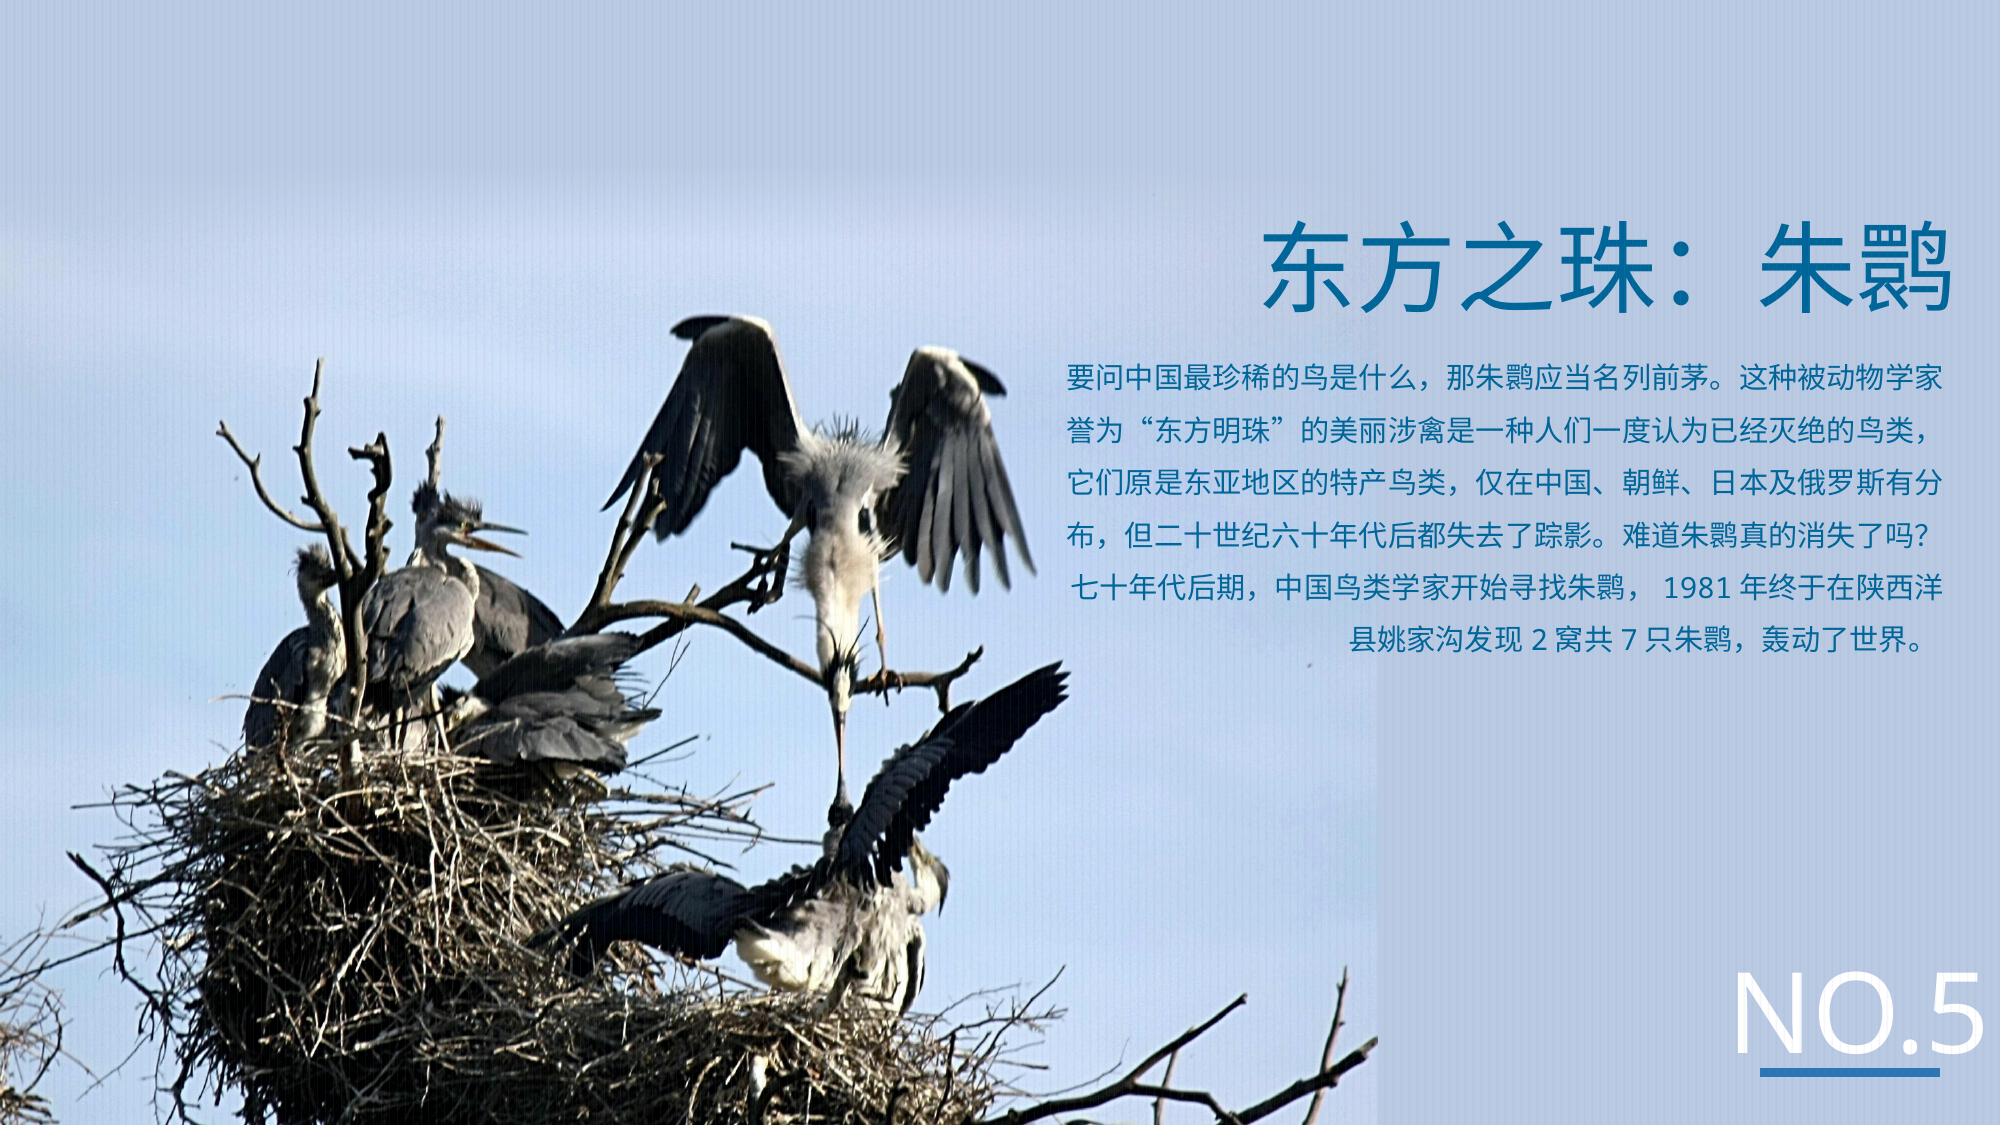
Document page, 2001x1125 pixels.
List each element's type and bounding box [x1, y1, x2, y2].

text_box [0, 0, 1741, 1125]
text_box [1741, 0, 2000, 1125]
